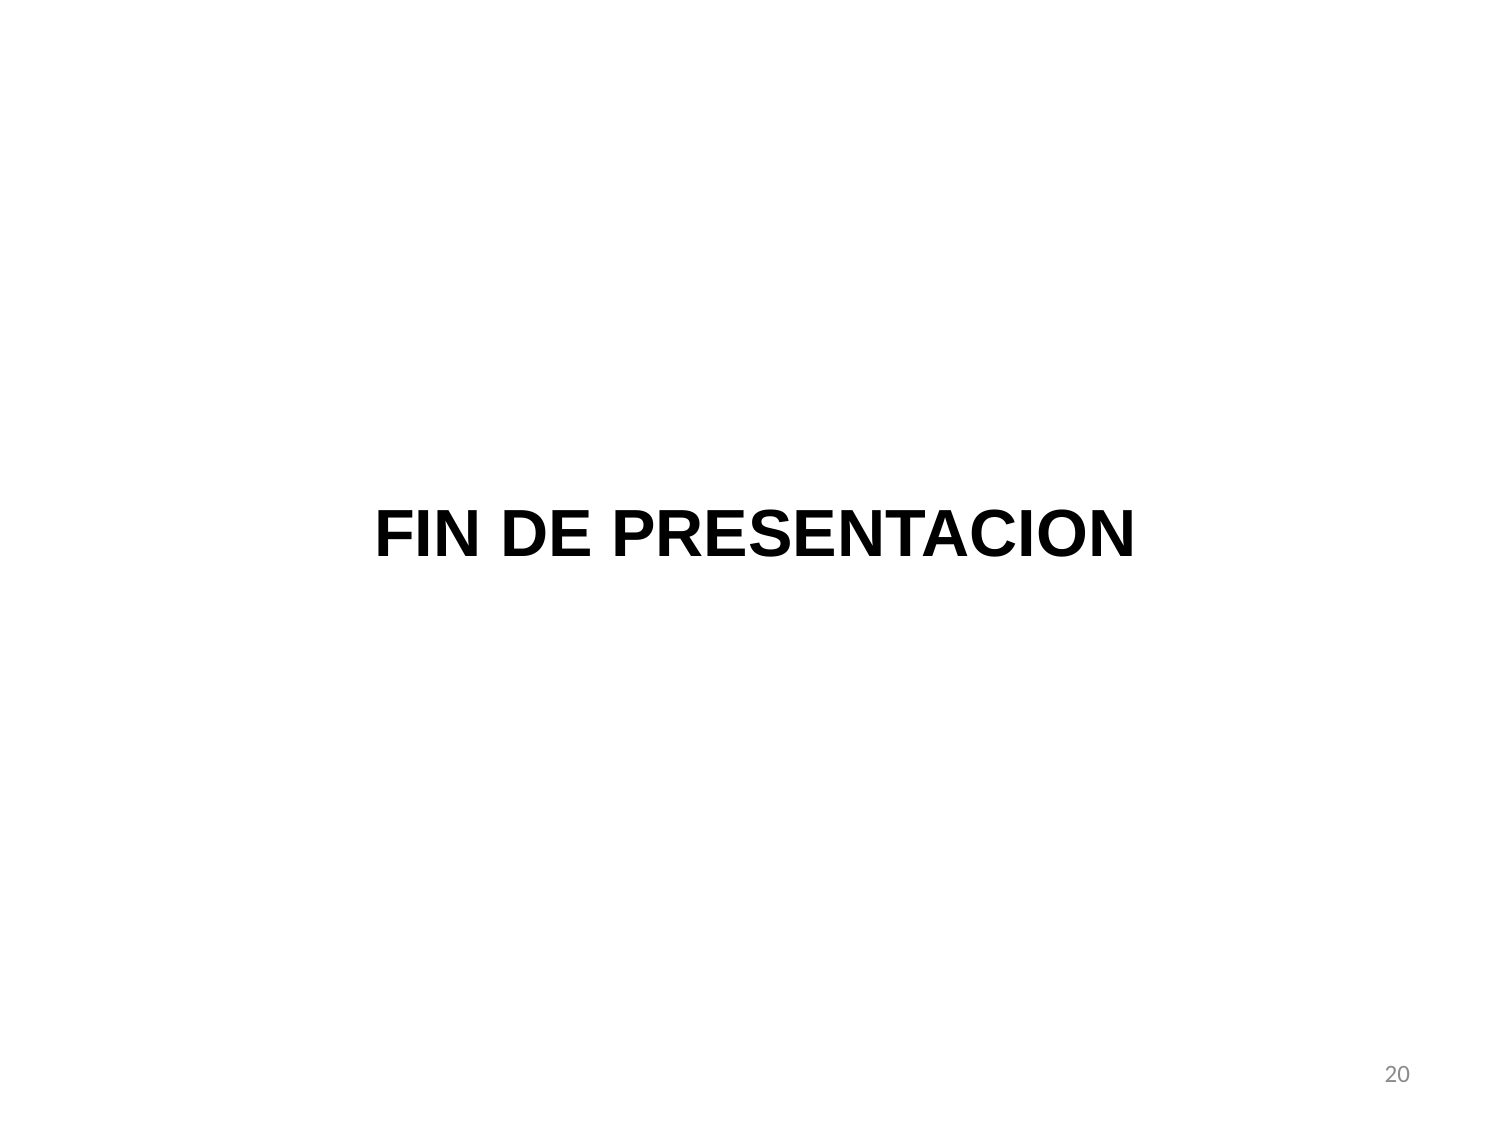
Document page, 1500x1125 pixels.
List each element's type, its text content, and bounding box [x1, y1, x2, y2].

slide_number 20 [1074, 1042, 1425, 1103]
subtitle FIN DE PRESENTACION [70, 246, 1442, 1079]
